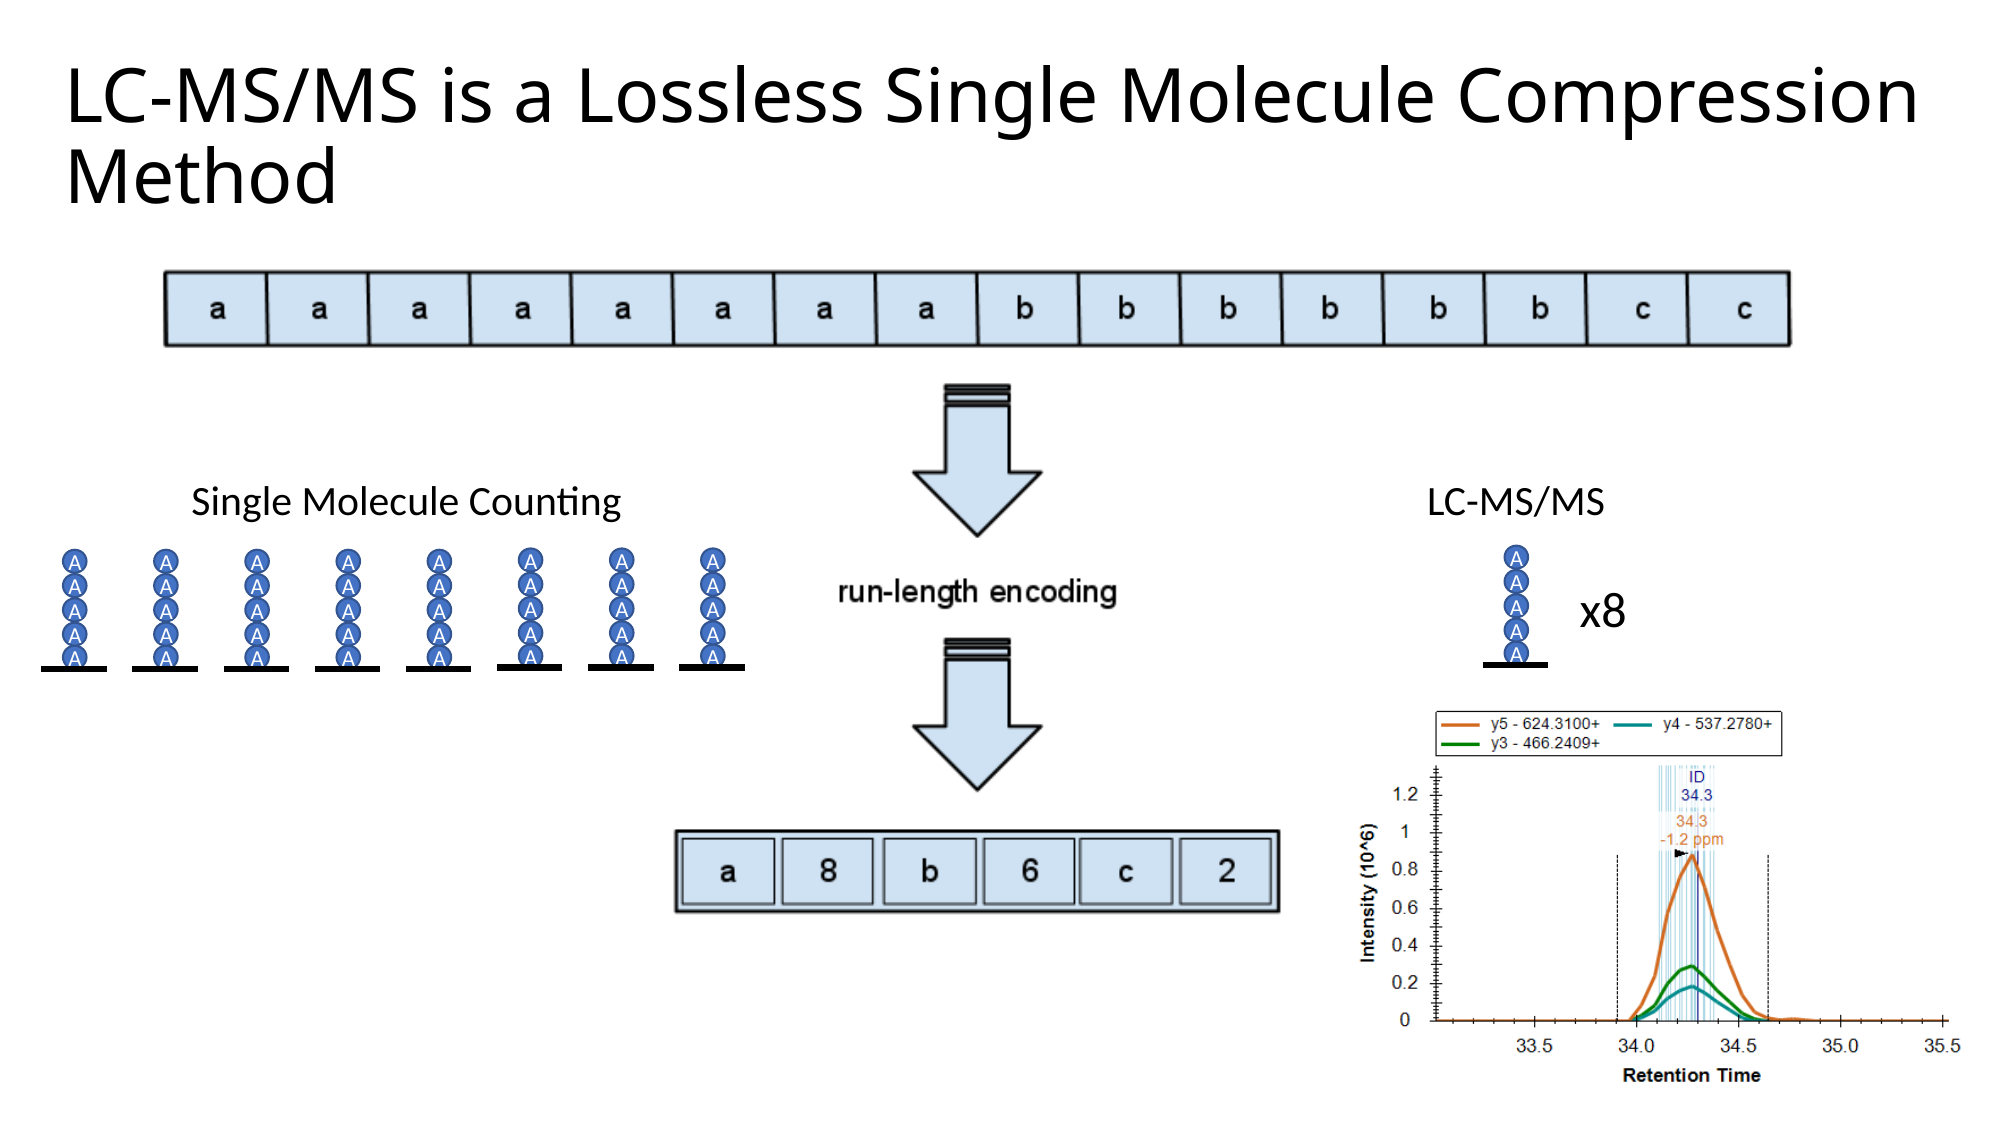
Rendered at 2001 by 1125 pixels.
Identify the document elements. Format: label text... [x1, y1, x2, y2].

picture [150, 248, 1983, 1100]
title LC-MS/MS is a Lossless Single Molecule Compression Method [49, 30, 1951, 248]
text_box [41, 465, 745, 669]
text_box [1482, 545, 1549, 665]
